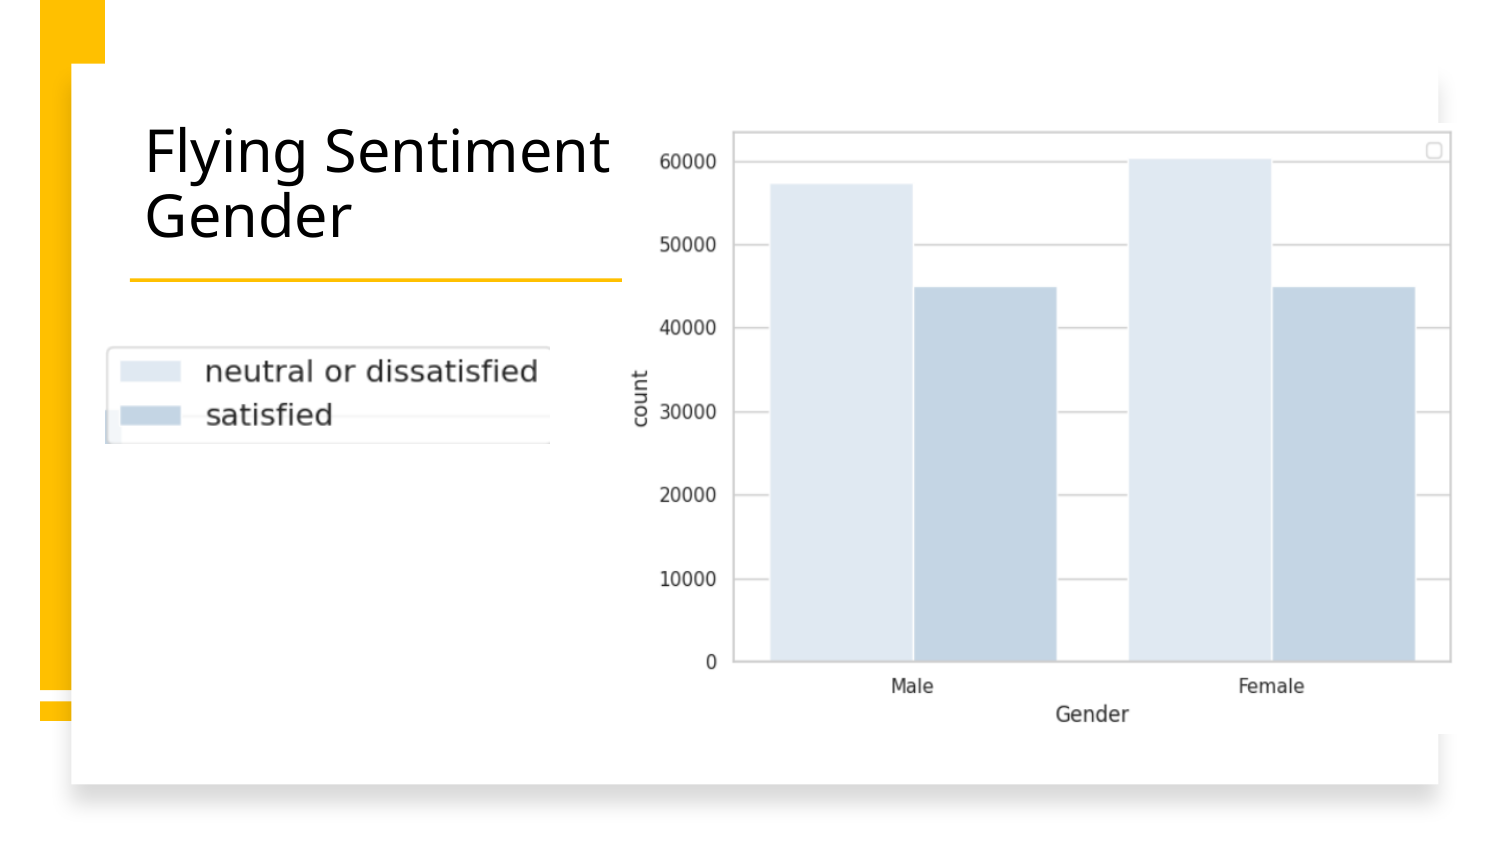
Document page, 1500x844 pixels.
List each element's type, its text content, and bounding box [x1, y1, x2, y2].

text_box [70, 63, 1439, 785]
text_box [0, 0, 1500, 844]
picture [105, 344, 550, 444]
text_box [129, 277, 622, 283]
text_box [0, 328, 433, 393]
picture [622, 123, 1470, 734]
title Flying Sentiment by Gender [130, 113, 751, 258]
